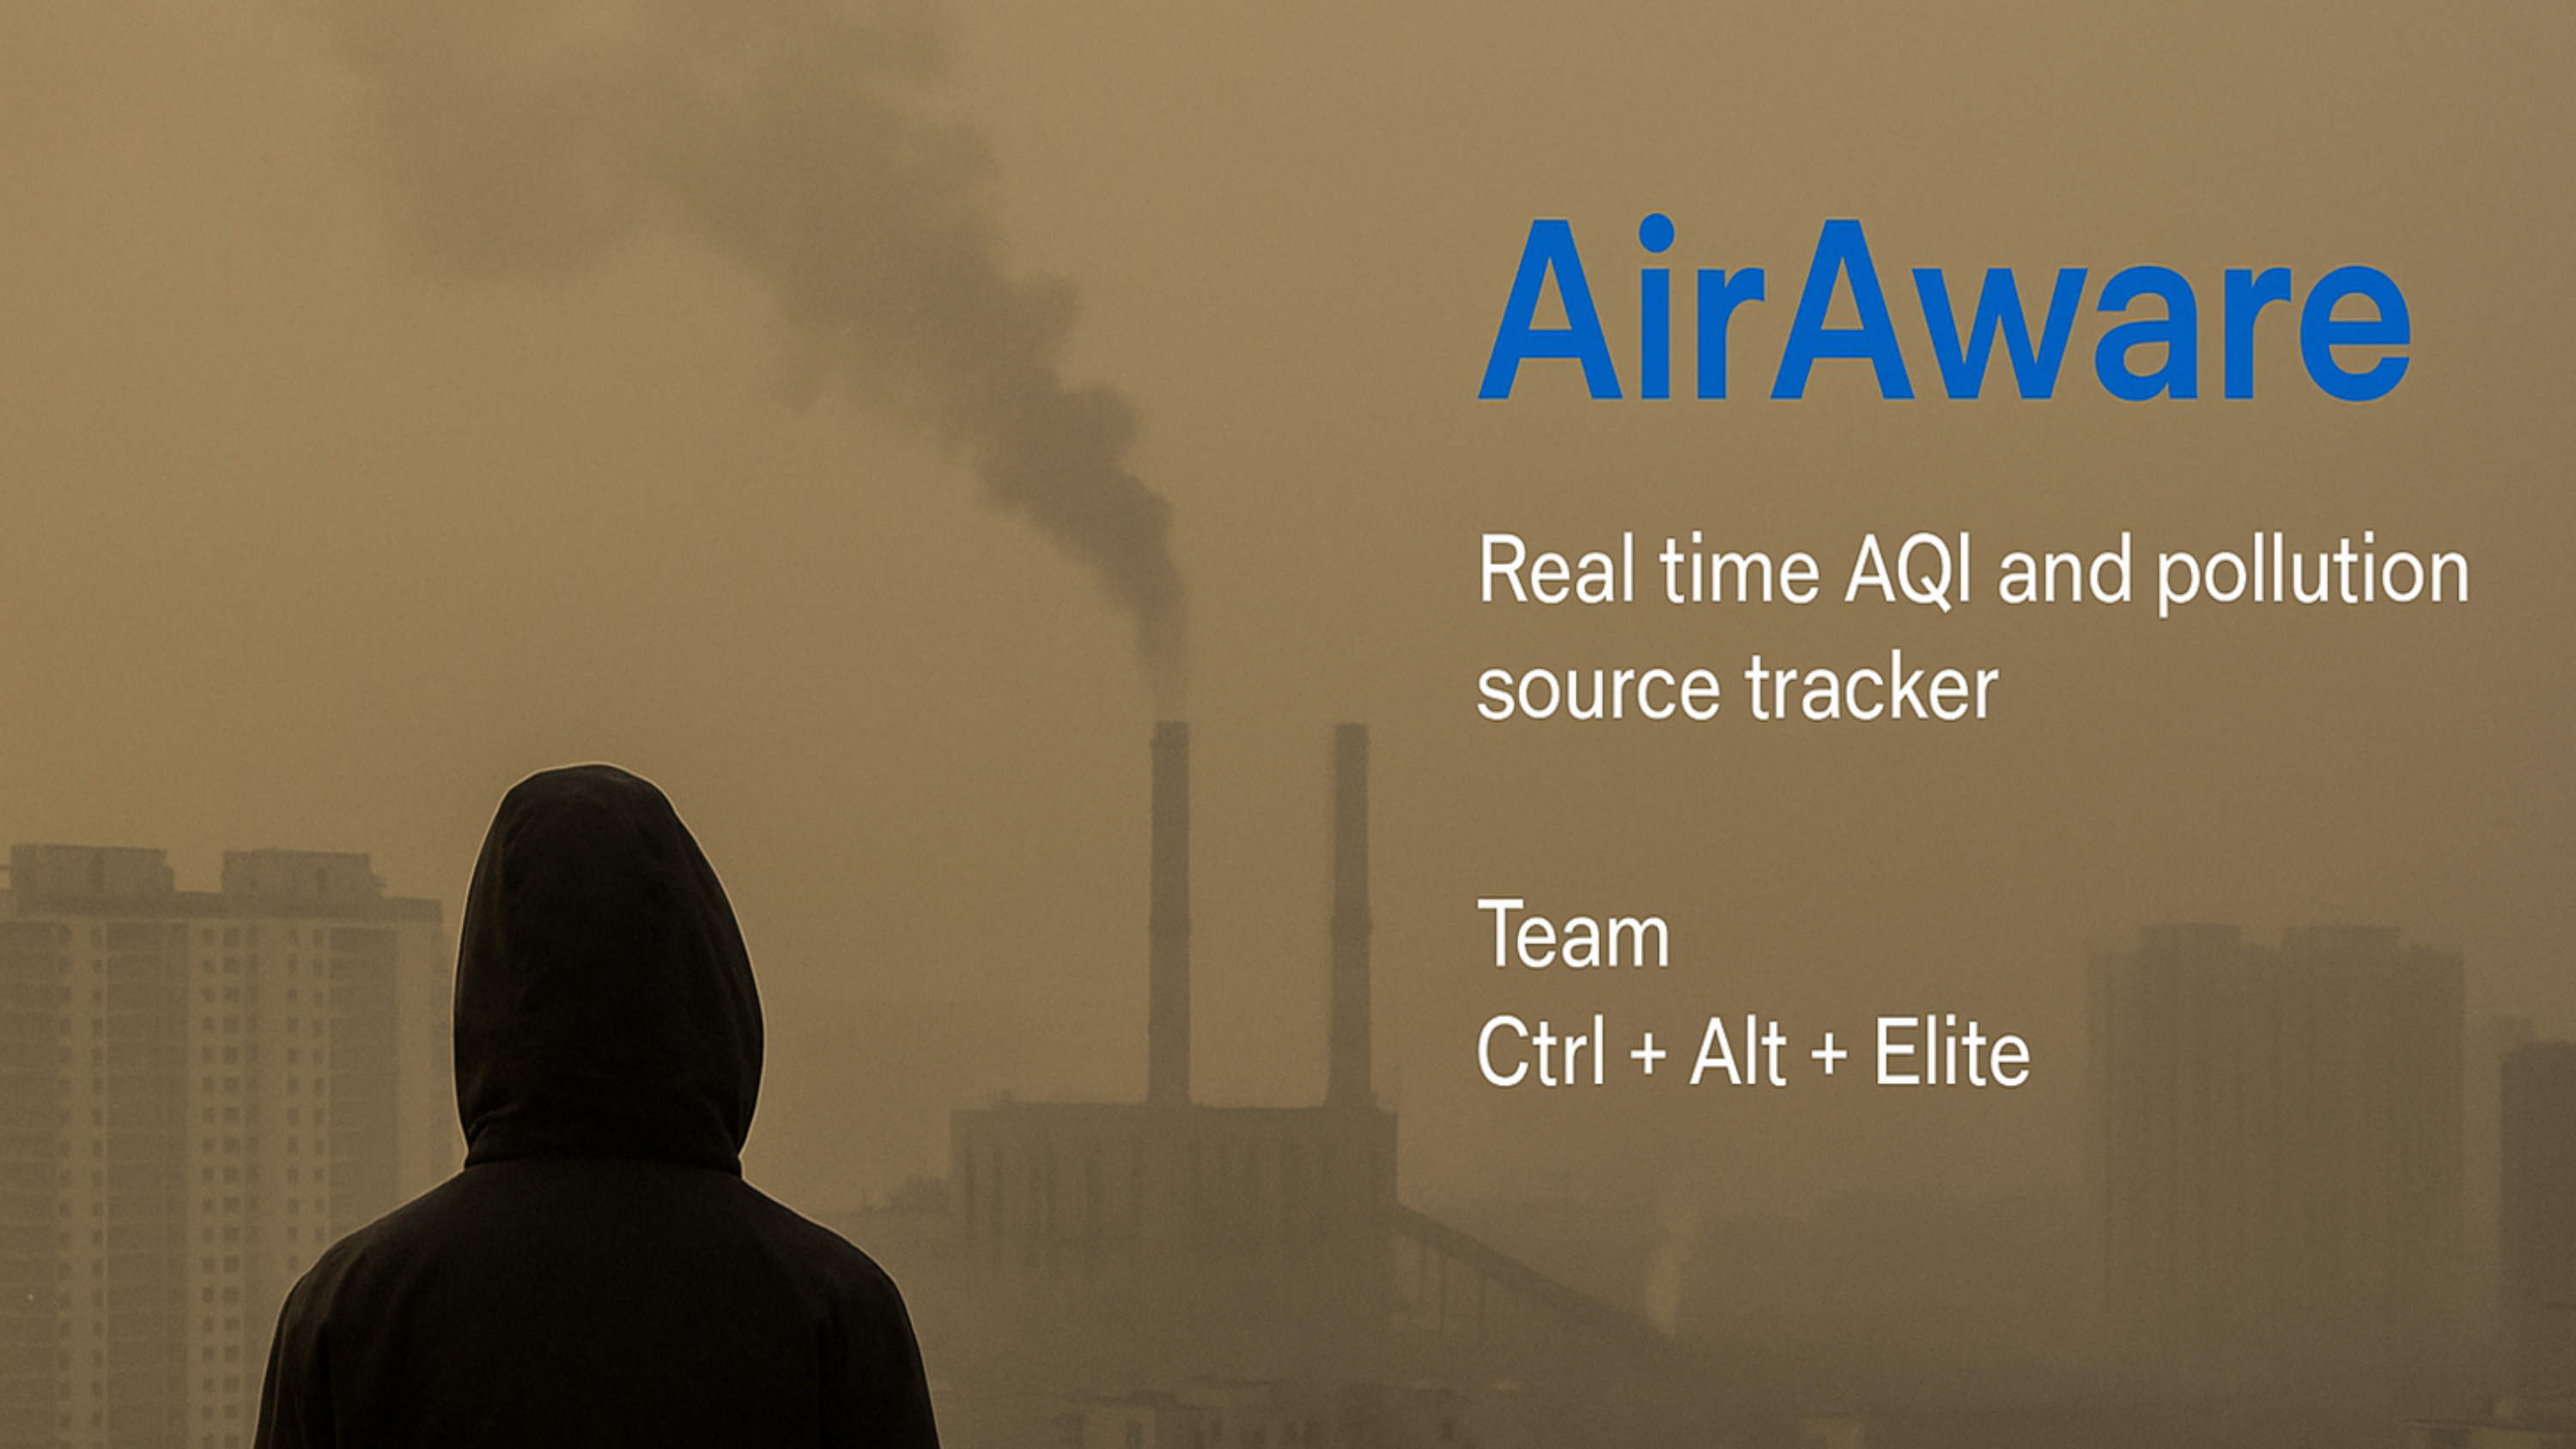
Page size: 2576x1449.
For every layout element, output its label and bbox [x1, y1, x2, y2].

text_box [0, 0, 2576, 1449]
